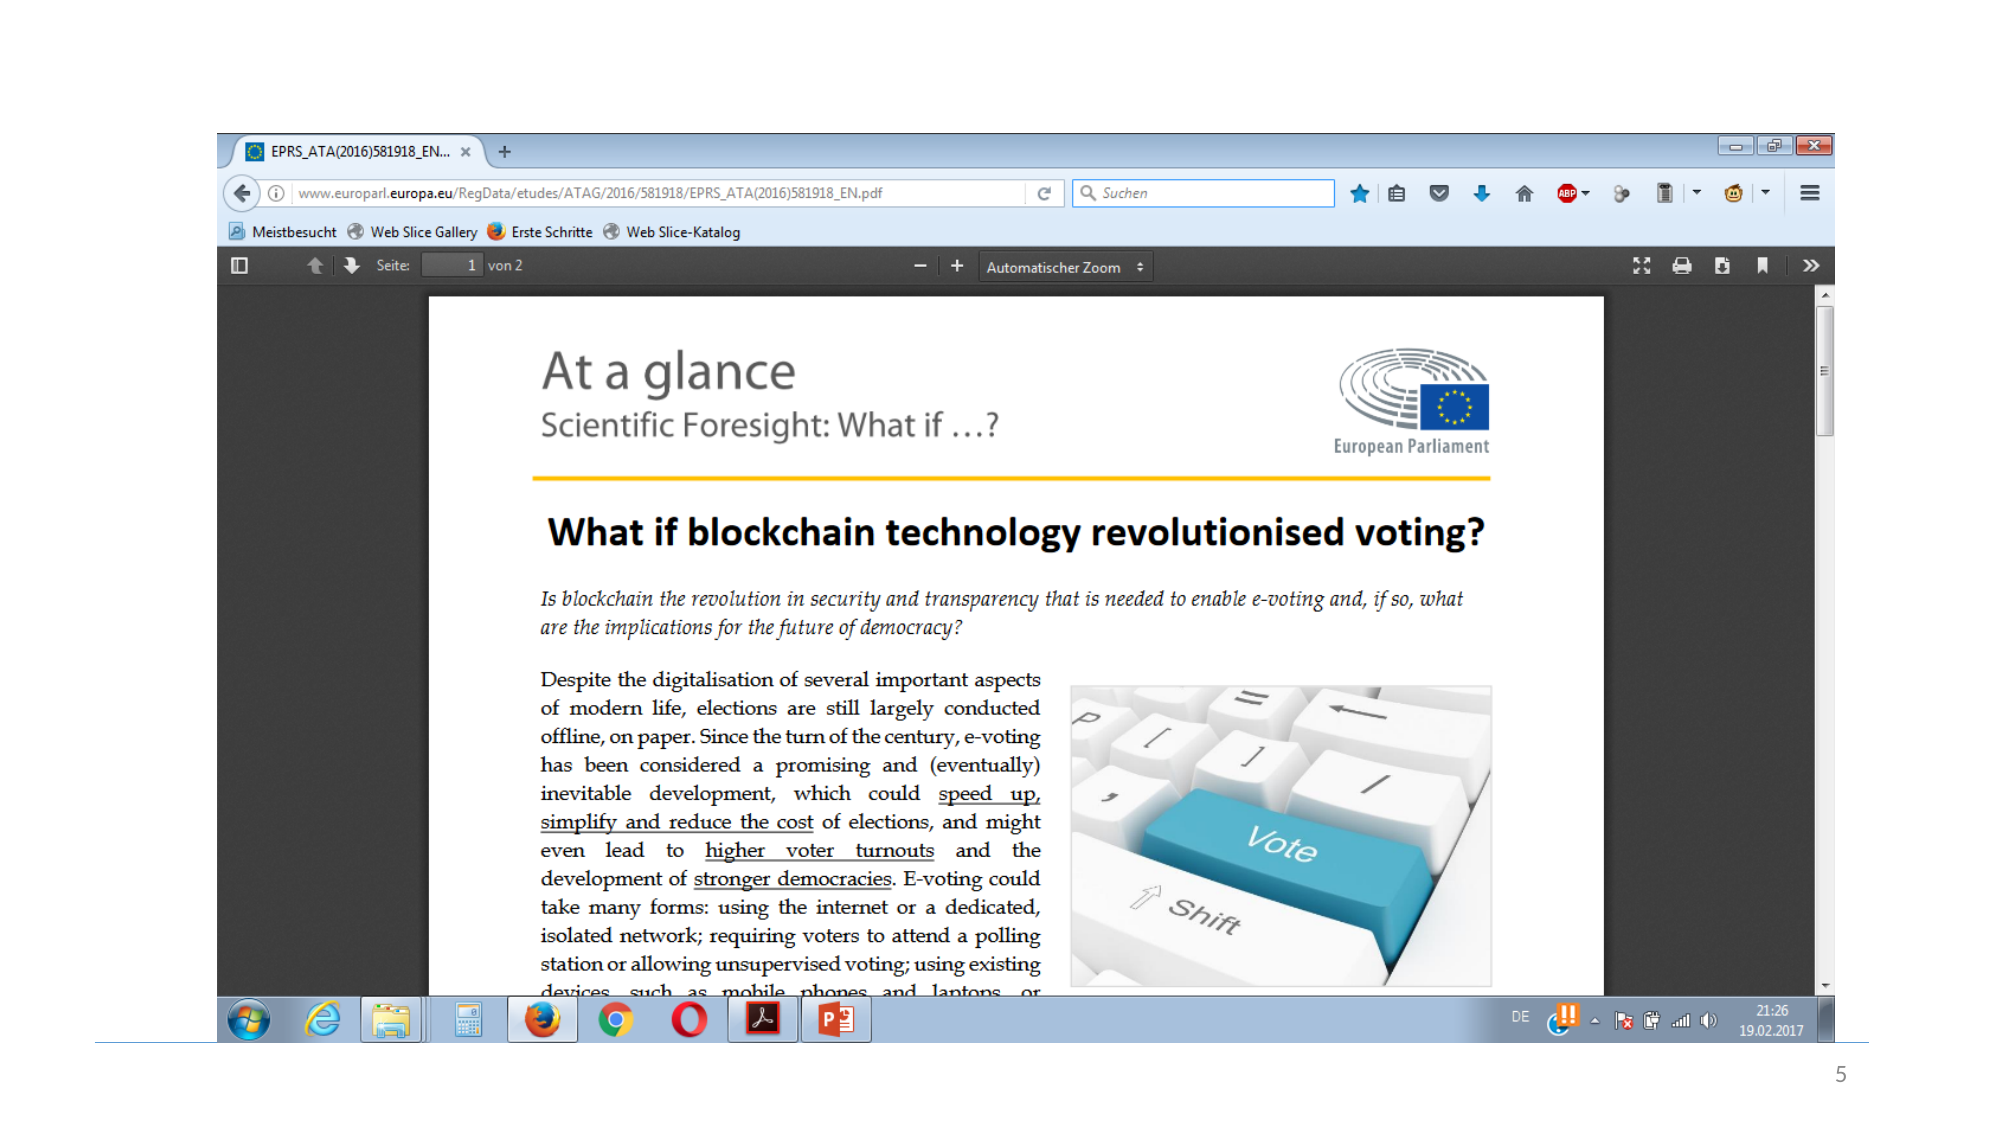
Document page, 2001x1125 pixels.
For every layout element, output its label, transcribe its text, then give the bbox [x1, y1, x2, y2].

picture [217, 133, 1835, 1043]
slide_number 5 [1412, 1043, 1863, 1103]
